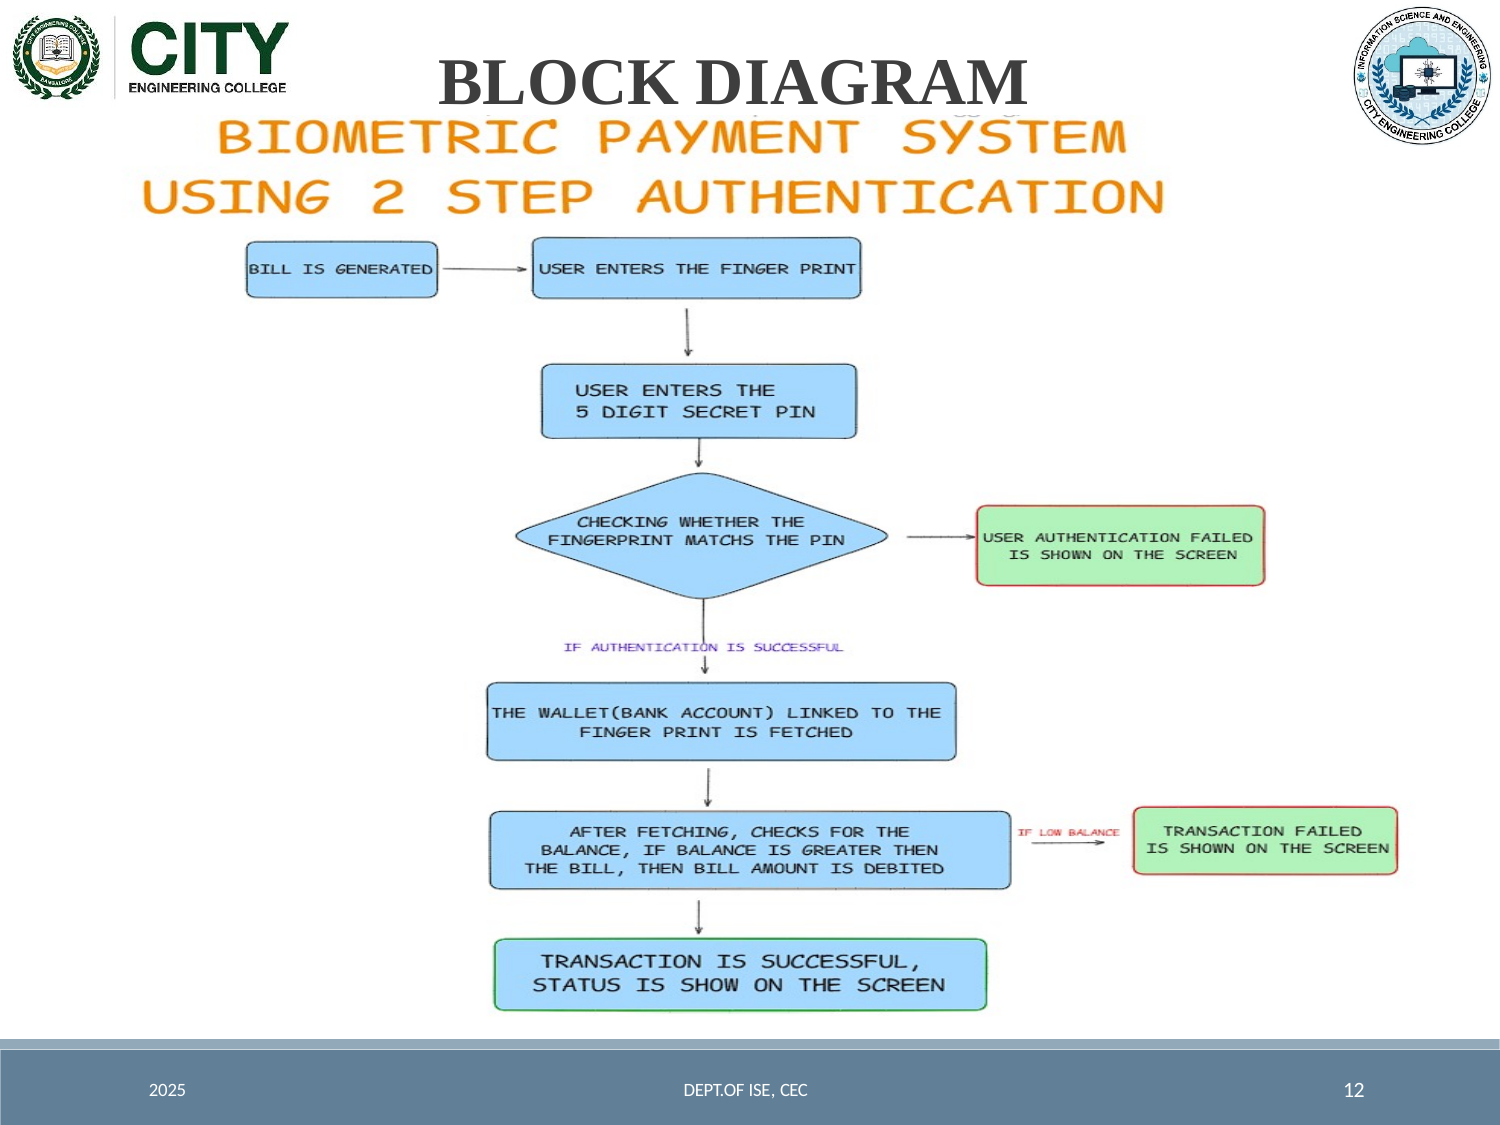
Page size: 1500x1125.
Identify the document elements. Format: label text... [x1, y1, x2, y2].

slide_number 2025 [146, 1080, 223, 1125]
title BLOCK DIAGRAM [300, 35, 1346, 113]
picture [99, 3, 1493, 1018]
slide_number 12 [1341, 1078, 1374, 1125]
footer DEPT.OF ISE, CEC [681, 1080, 819, 1125]
picture [6, 12, 297, 108]
